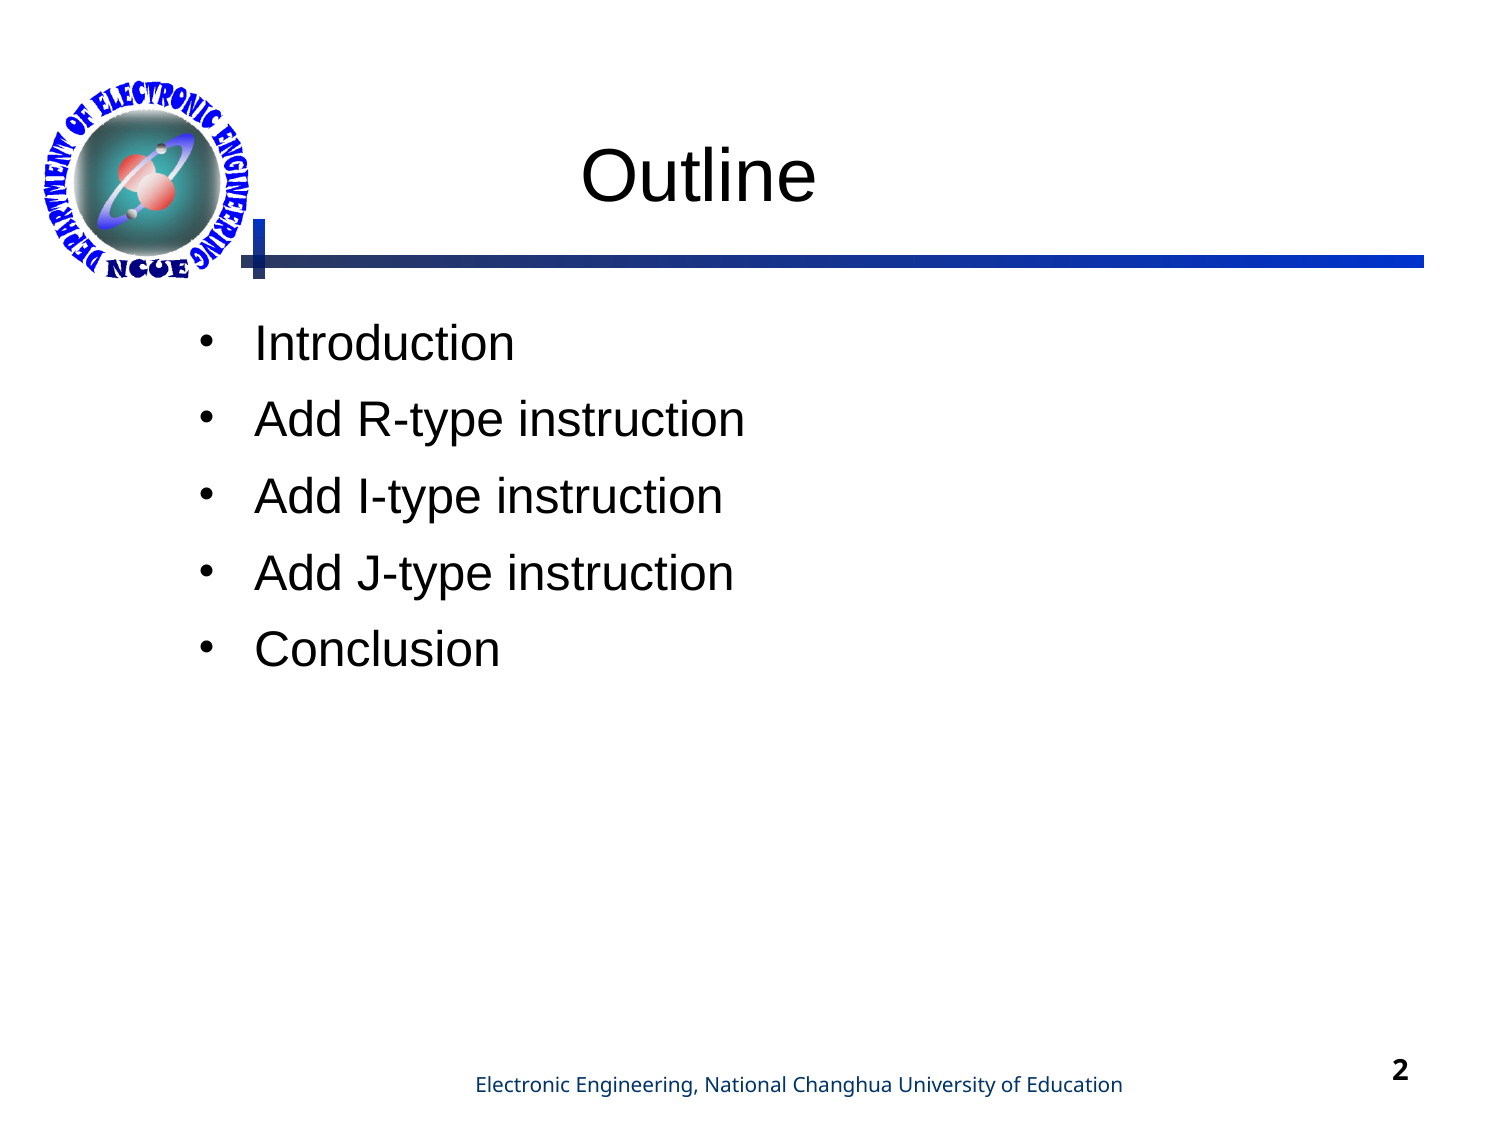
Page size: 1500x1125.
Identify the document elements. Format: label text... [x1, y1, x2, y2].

slide_number 2 [1074, 1024, 1424, 1099]
picture [41, 78, 251, 291]
footer Electronic Engineering, National Changhua University of Education [206, 1046, 1387, 1121]
list Introduction Add R-type instruction Add I-type instruction Add J-type instruction Conclusion [183, 302, 1463, 939]
title Outline [265, 73, 1422, 269]
